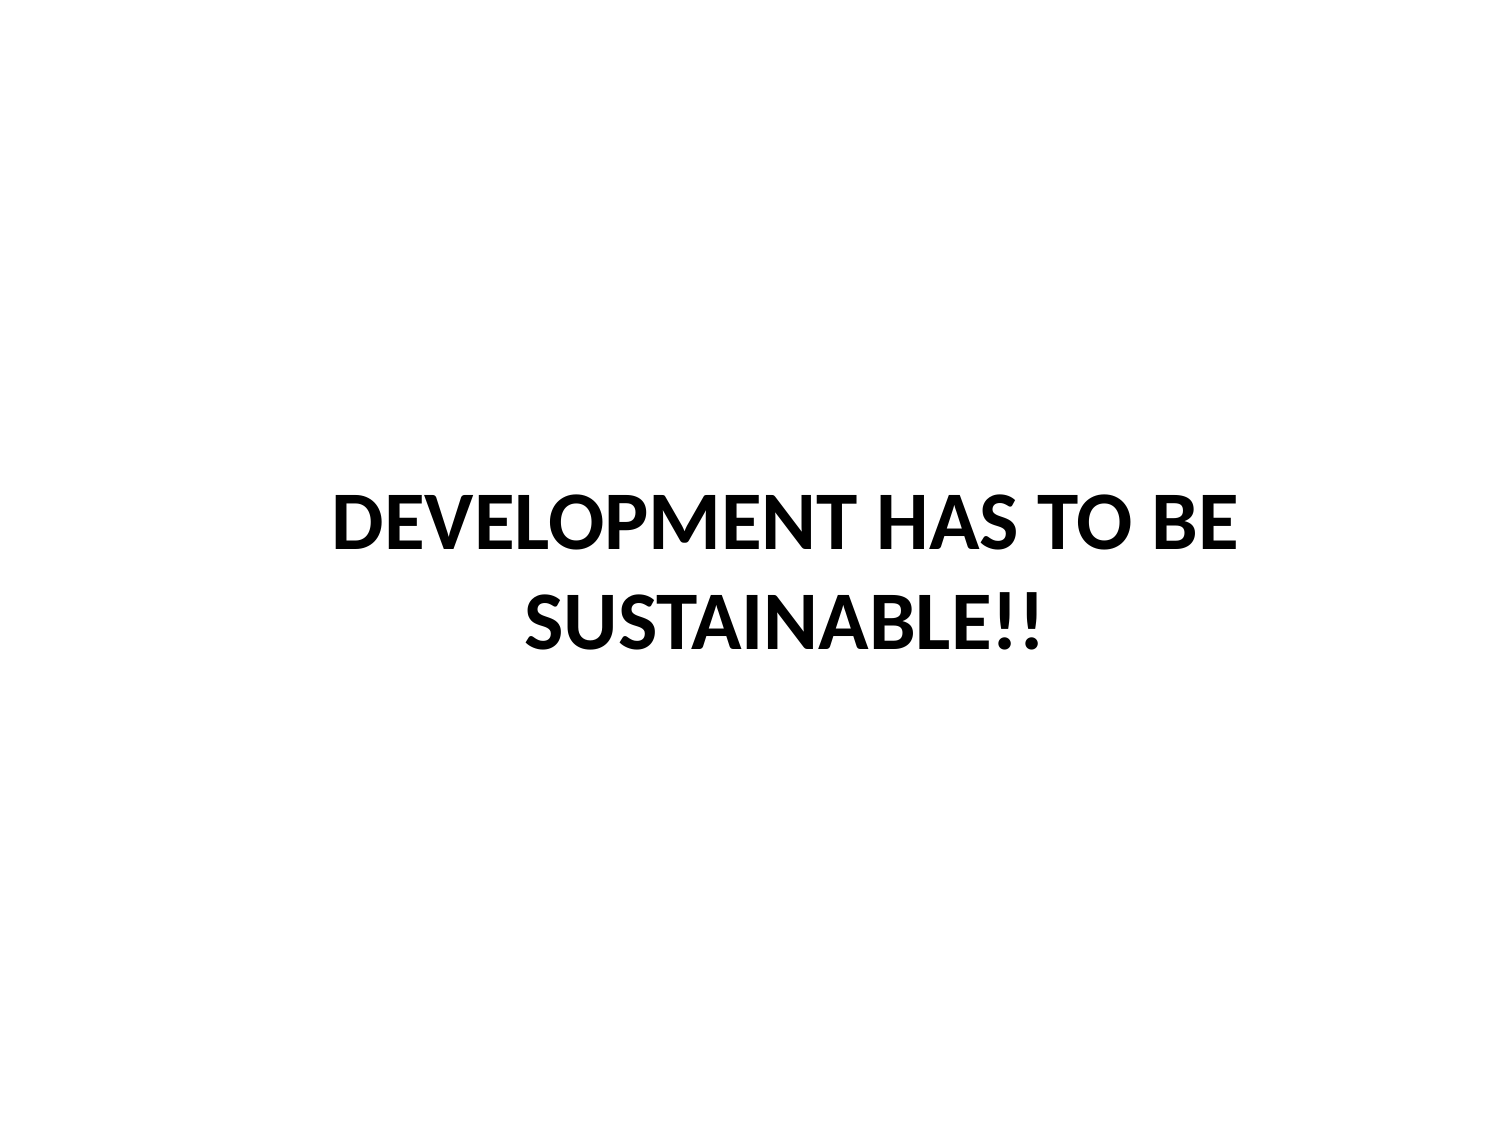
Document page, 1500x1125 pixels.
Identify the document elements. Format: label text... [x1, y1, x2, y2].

text_box Development has to be sustainable!! [287, 0, 1284, 1125]
